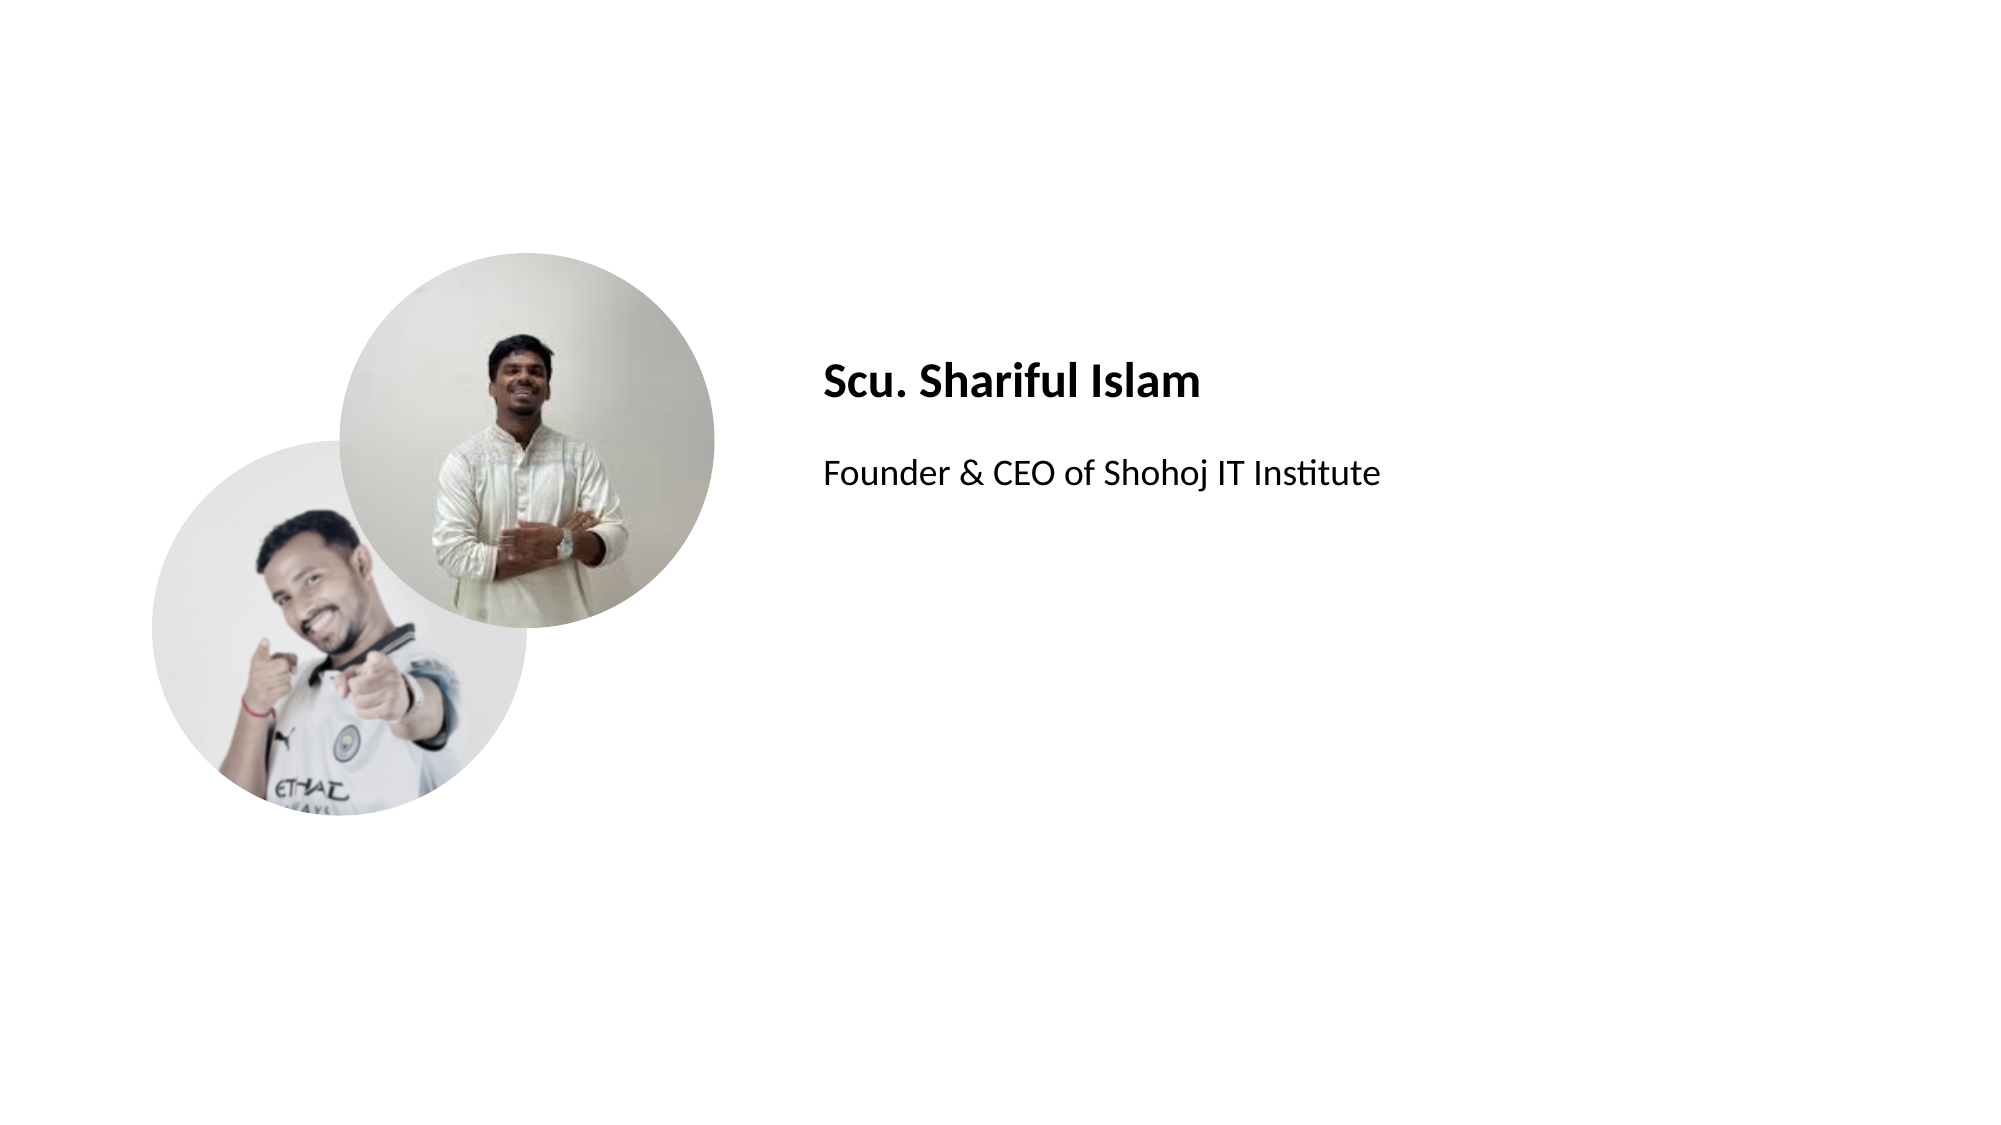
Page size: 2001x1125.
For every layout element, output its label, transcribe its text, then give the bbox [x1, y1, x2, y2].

picture [151, 253, 715, 816]
text_box Founder & CEO of Shohoj IT Institute [808, 440, 1775, 501]
text_box Scu. Shariful Islam [808, 339, 1228, 415]
